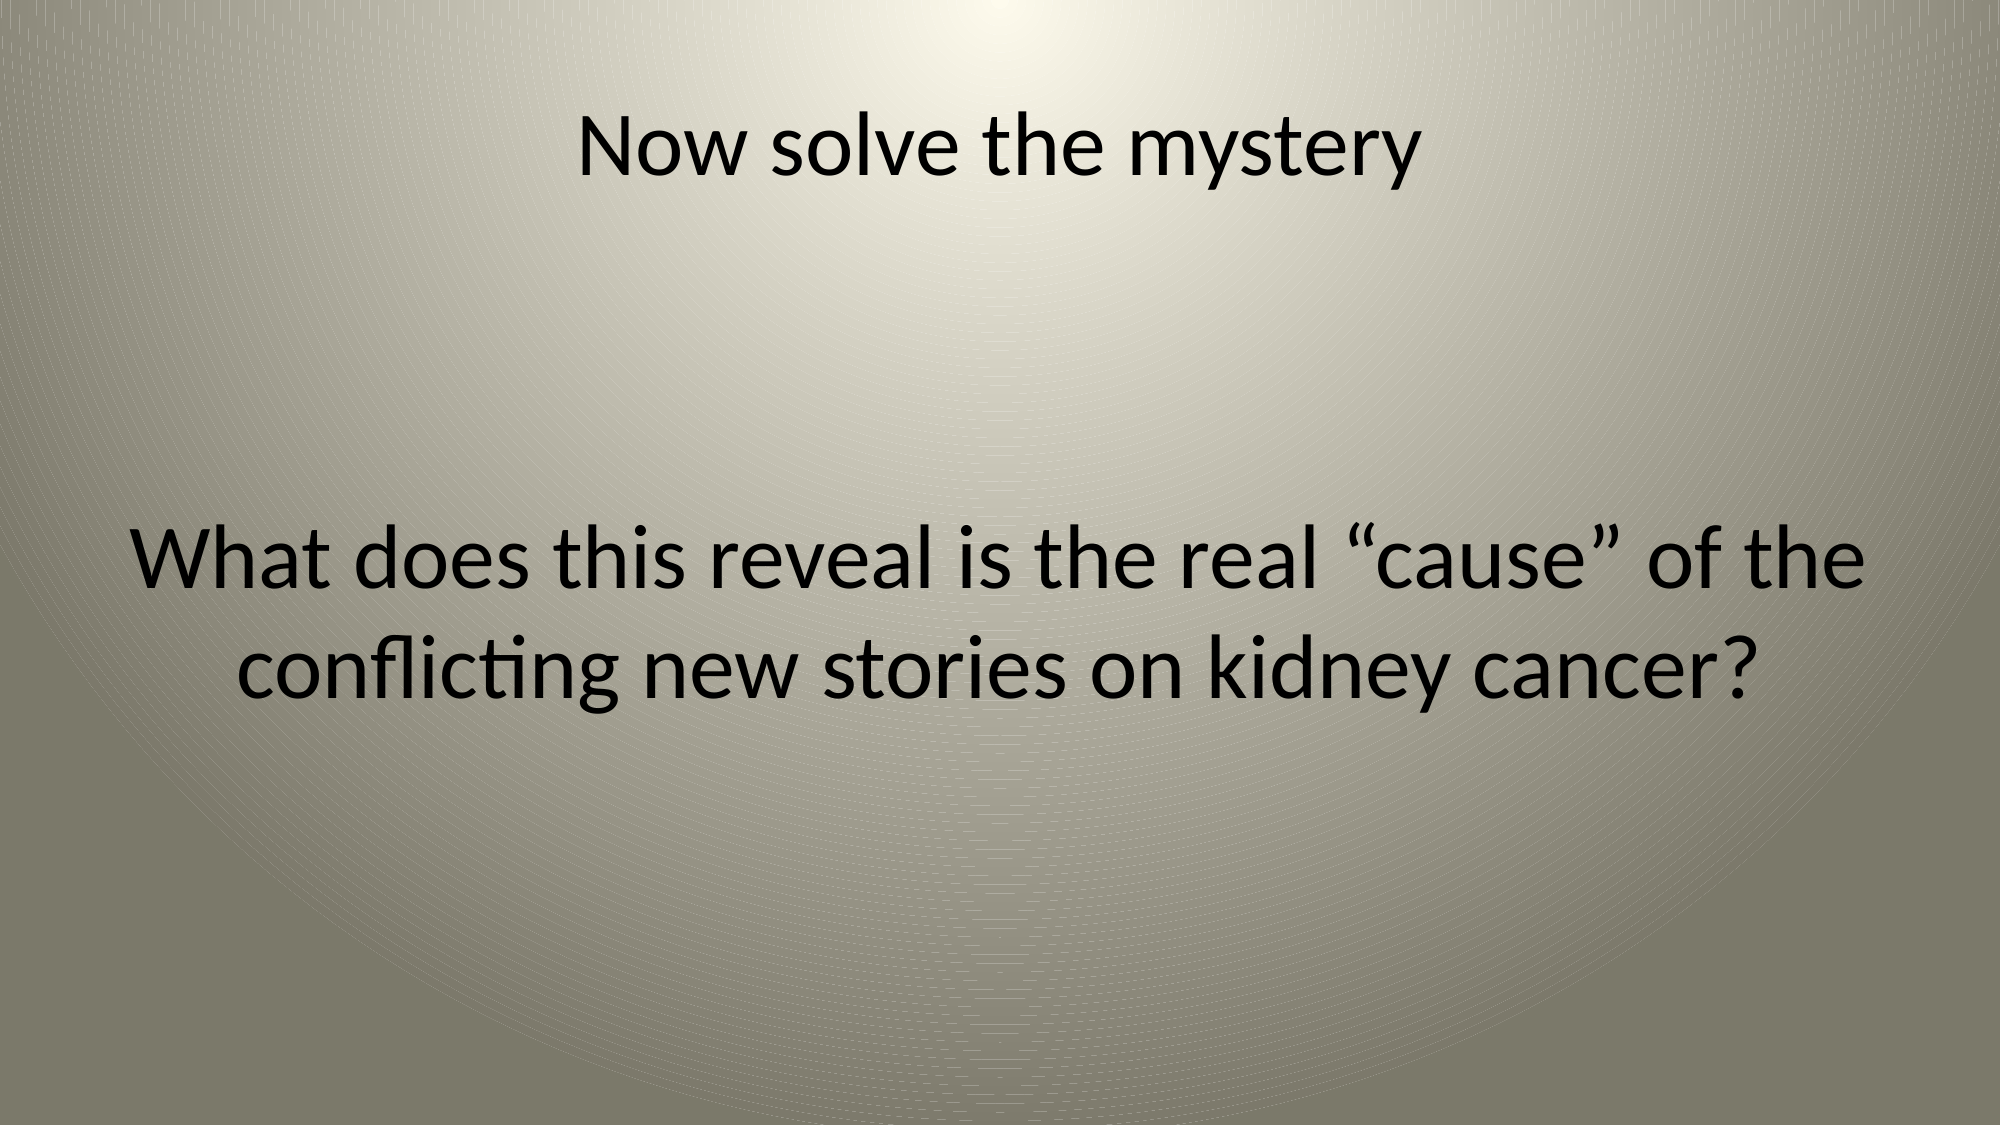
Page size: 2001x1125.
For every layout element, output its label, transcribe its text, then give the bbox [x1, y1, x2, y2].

title Now solve the mystery [99, 45, 1900, 233]
list What does this reveal is the real “cause” of the conflicting new stories on kidney cancer? [99, 262, 1900, 1005]
